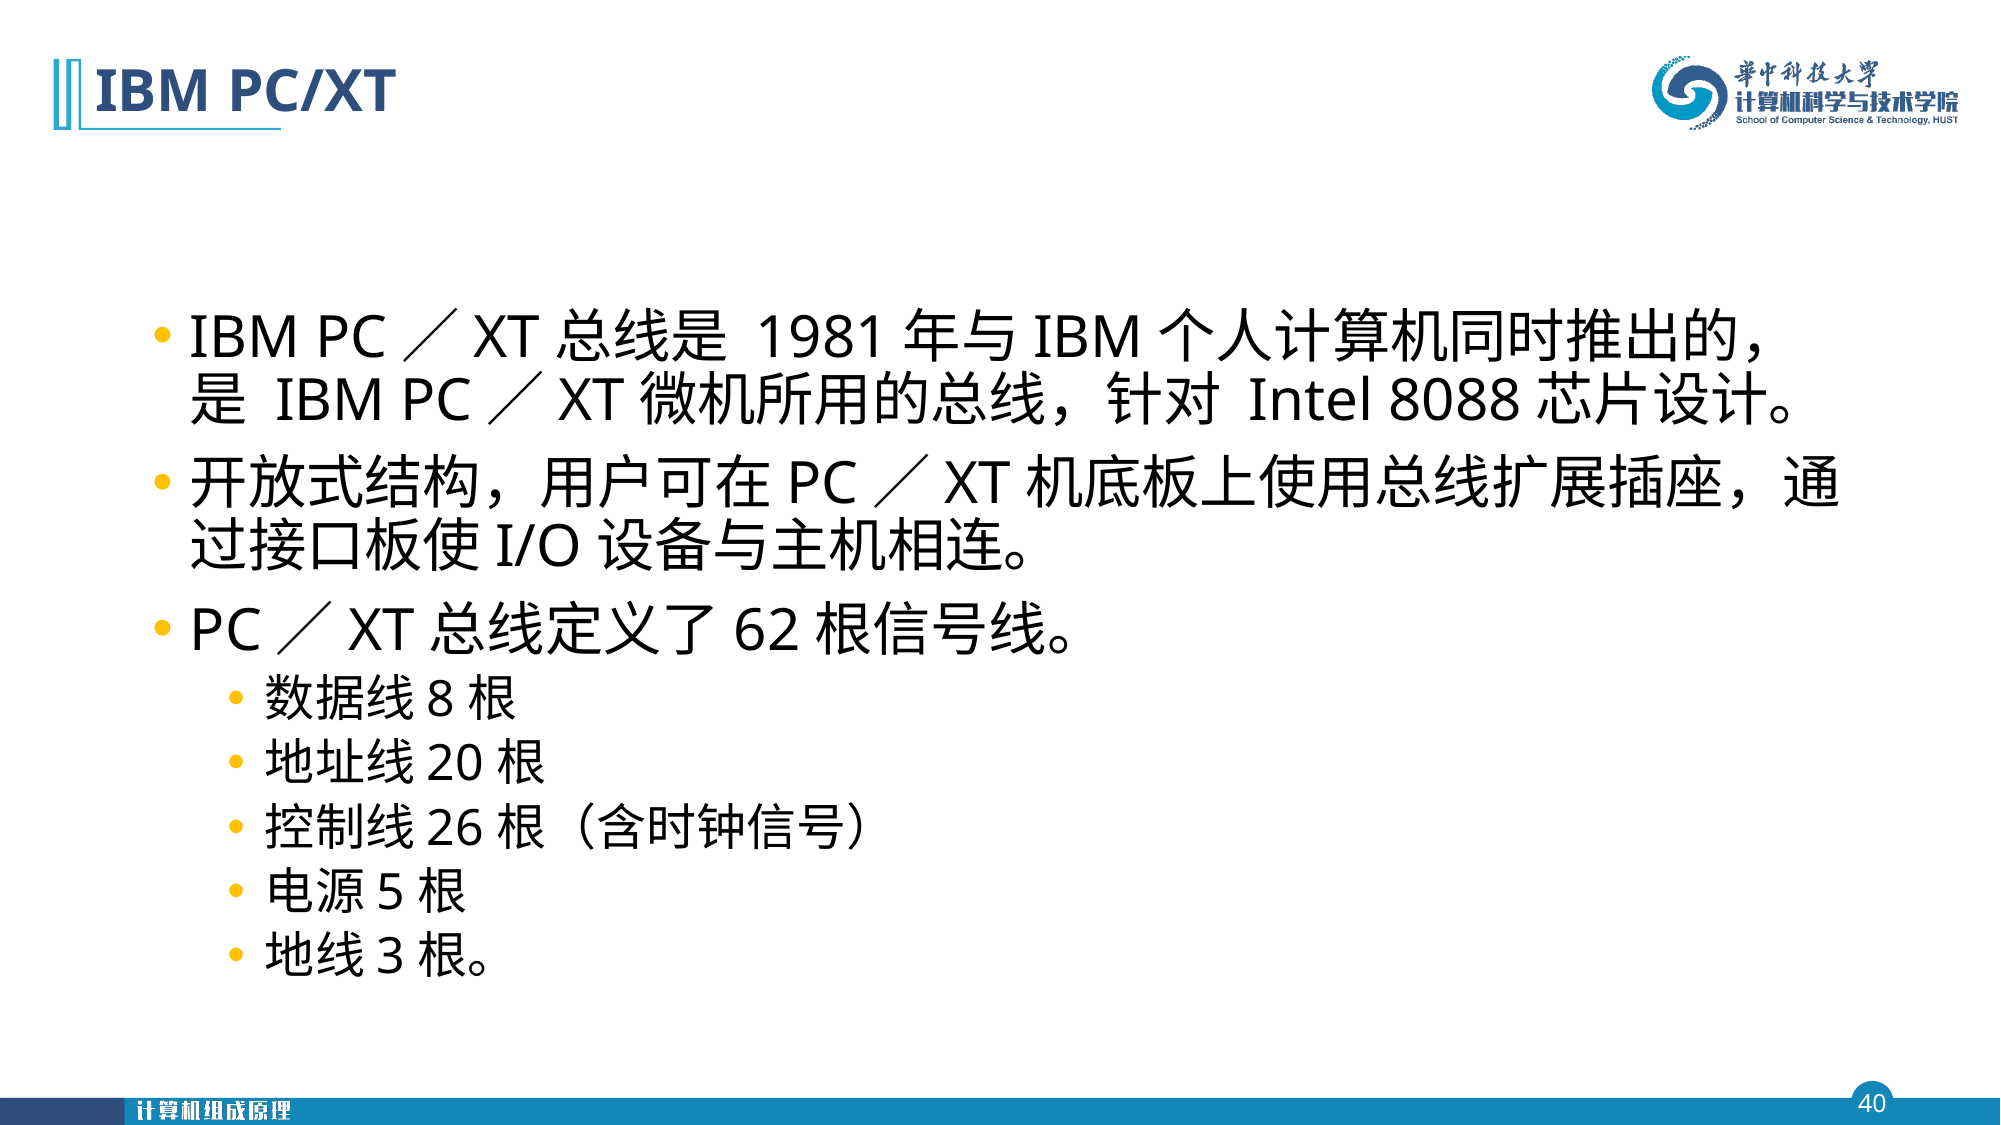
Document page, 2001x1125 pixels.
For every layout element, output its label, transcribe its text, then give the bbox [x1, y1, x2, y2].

picture [1805, 56, 1958, 130]
list IBM PC／XT总线是 1981年与IBM个人计算机同时推出的，是 IBM PC／XT微机所用的总线，针对 Intel 8088芯片设计。 开放式结构，用户可在PC／XT机底板上使用总线扩展插座，通过接口板使I/O设备与主机相连。 PC／XT总线定义了62根信号线。 数据线8根 地址线20根 控制线26根（含时钟信号） 电源5根 地线3根。 [137, 299, 1863, 1014]
title IBM PC/XT [80, 42, 1805, 144]
